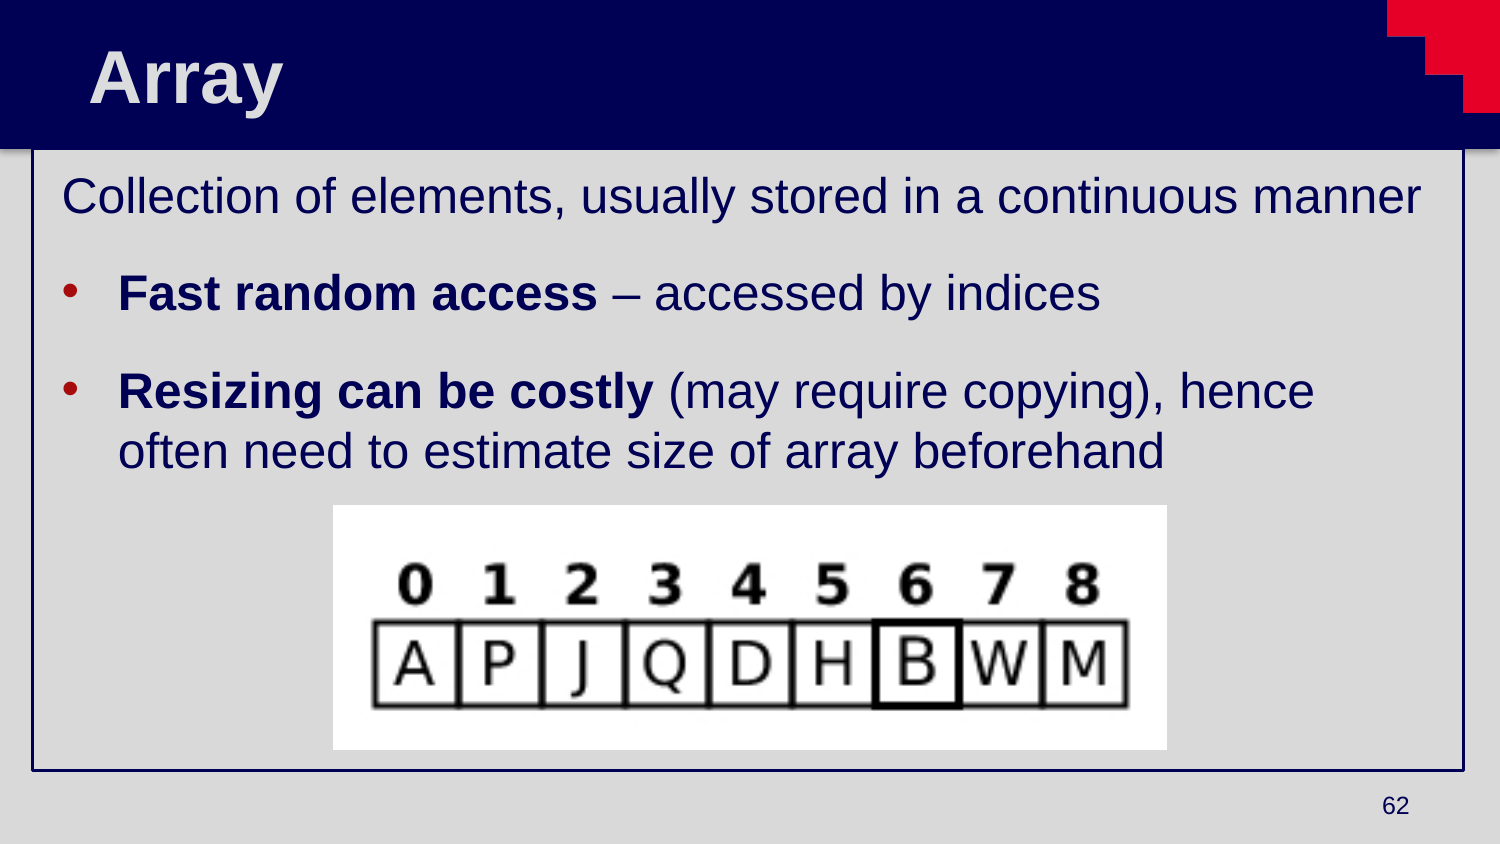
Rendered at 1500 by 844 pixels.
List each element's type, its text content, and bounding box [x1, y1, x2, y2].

picture [1387, 0, 1500, 113]
slide_number 62 [1074, 782, 1425, 827]
list Collection of elements, usually stored in a continuous manner Fast random access – accessed by indices Resizing can be costly (may require copying), hence often need to estimate size of array beforehand [31, 146, 1465, 772]
picture [333, 505, 1167, 750]
title Array [0, 0, 1356, 150]
